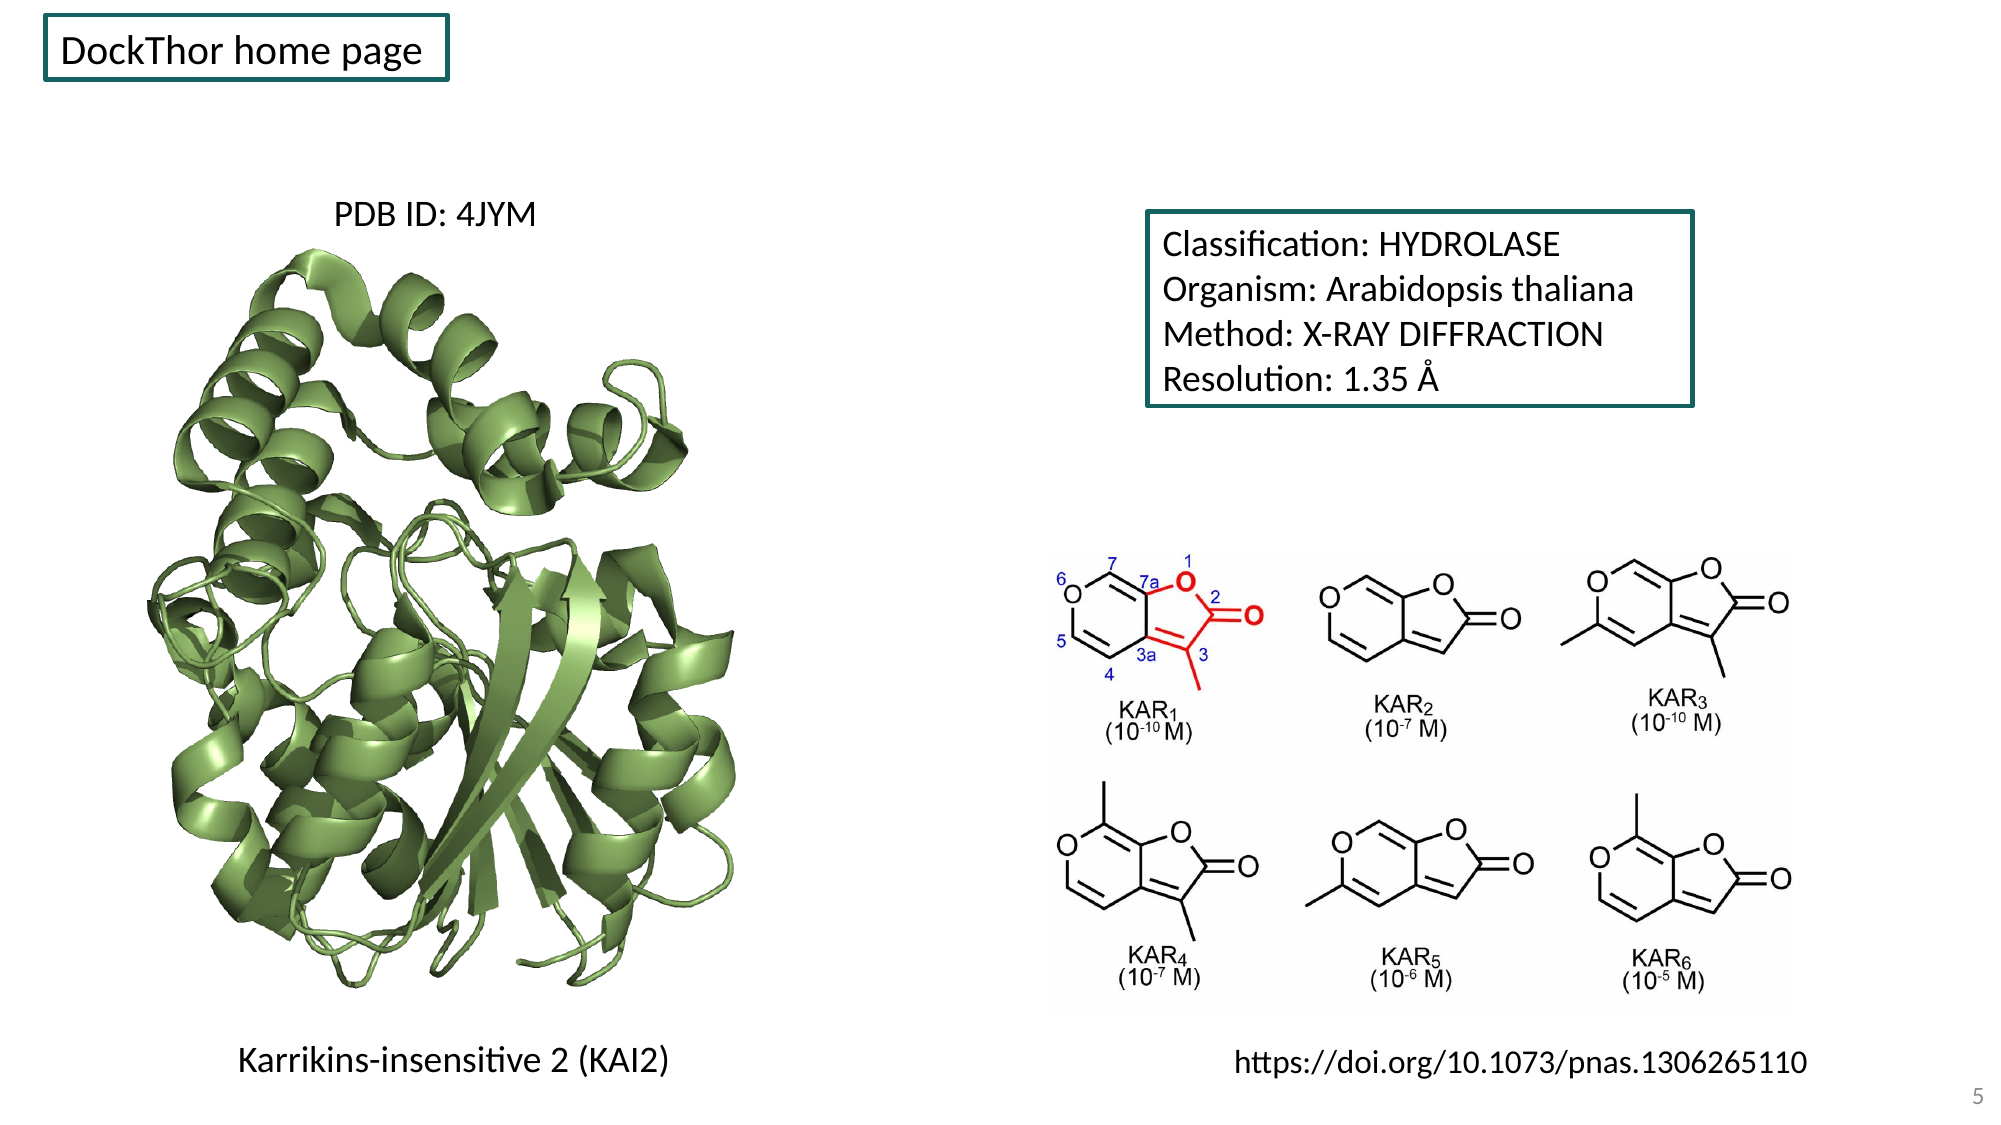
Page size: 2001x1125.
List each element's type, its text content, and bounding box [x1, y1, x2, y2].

picture [1047, 552, 1793, 1018]
picture [95, 241, 776, 1008]
text_box Karrikins-insensitive 2 (KAI2) [208, 1027, 700, 1088]
text_box Classification: HYDROLASE Organism: Arabidopsis thaliana Method: X-RAY DIFFRACTION Resolution: 1.35 Å [1147, 211, 1693, 407]
text_box PDB ID: 4JYM [312, 181, 560, 241]
text_box https://doi.org/10.1073/pnas.1306265110 [1219, 1032, 2000, 1088]
slide_number 5 [1549, 1088, 2000, 1125]
text_box DockThor home page [45, 15, 448, 80]
